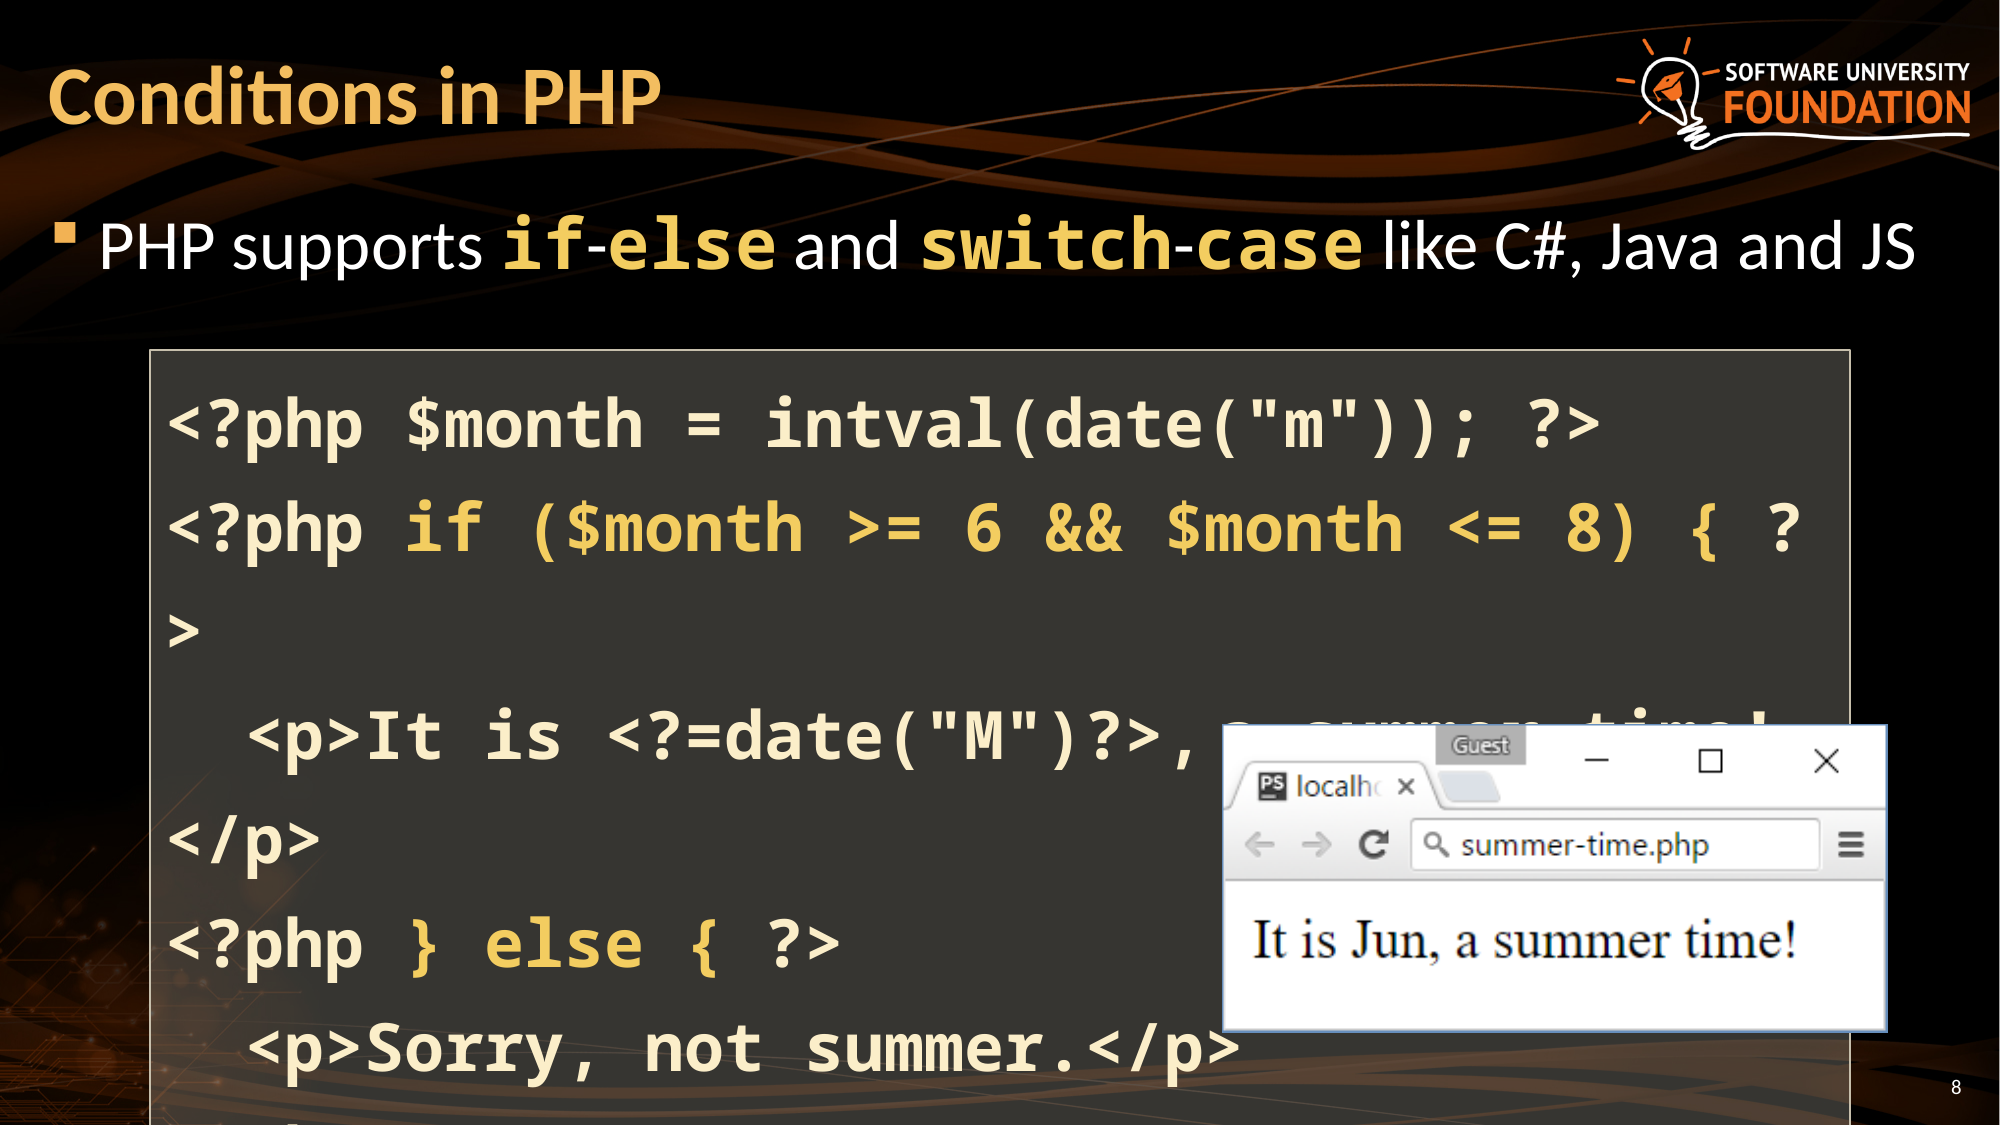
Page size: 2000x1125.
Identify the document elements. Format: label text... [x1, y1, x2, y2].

picture [1222, 724, 1888, 1033]
text_box <?php $month = intval(date("m")); ?> <?php if ($month >= 6 && $month <= 8) { ?> <p>It is <?=date("M")?>, a summer time!</p> <?php } else { ?> <p>Sorry, not summer.</p> <?php } ?> [149, 349, 1850, 1125]
list PHP supports if-else and switch-case like C#, Java and JS [31, 188, 1968, 1103]
title Conditions in PHP [30, 6, 1602, 189]
picture [0, 0, 2000, 1125]
